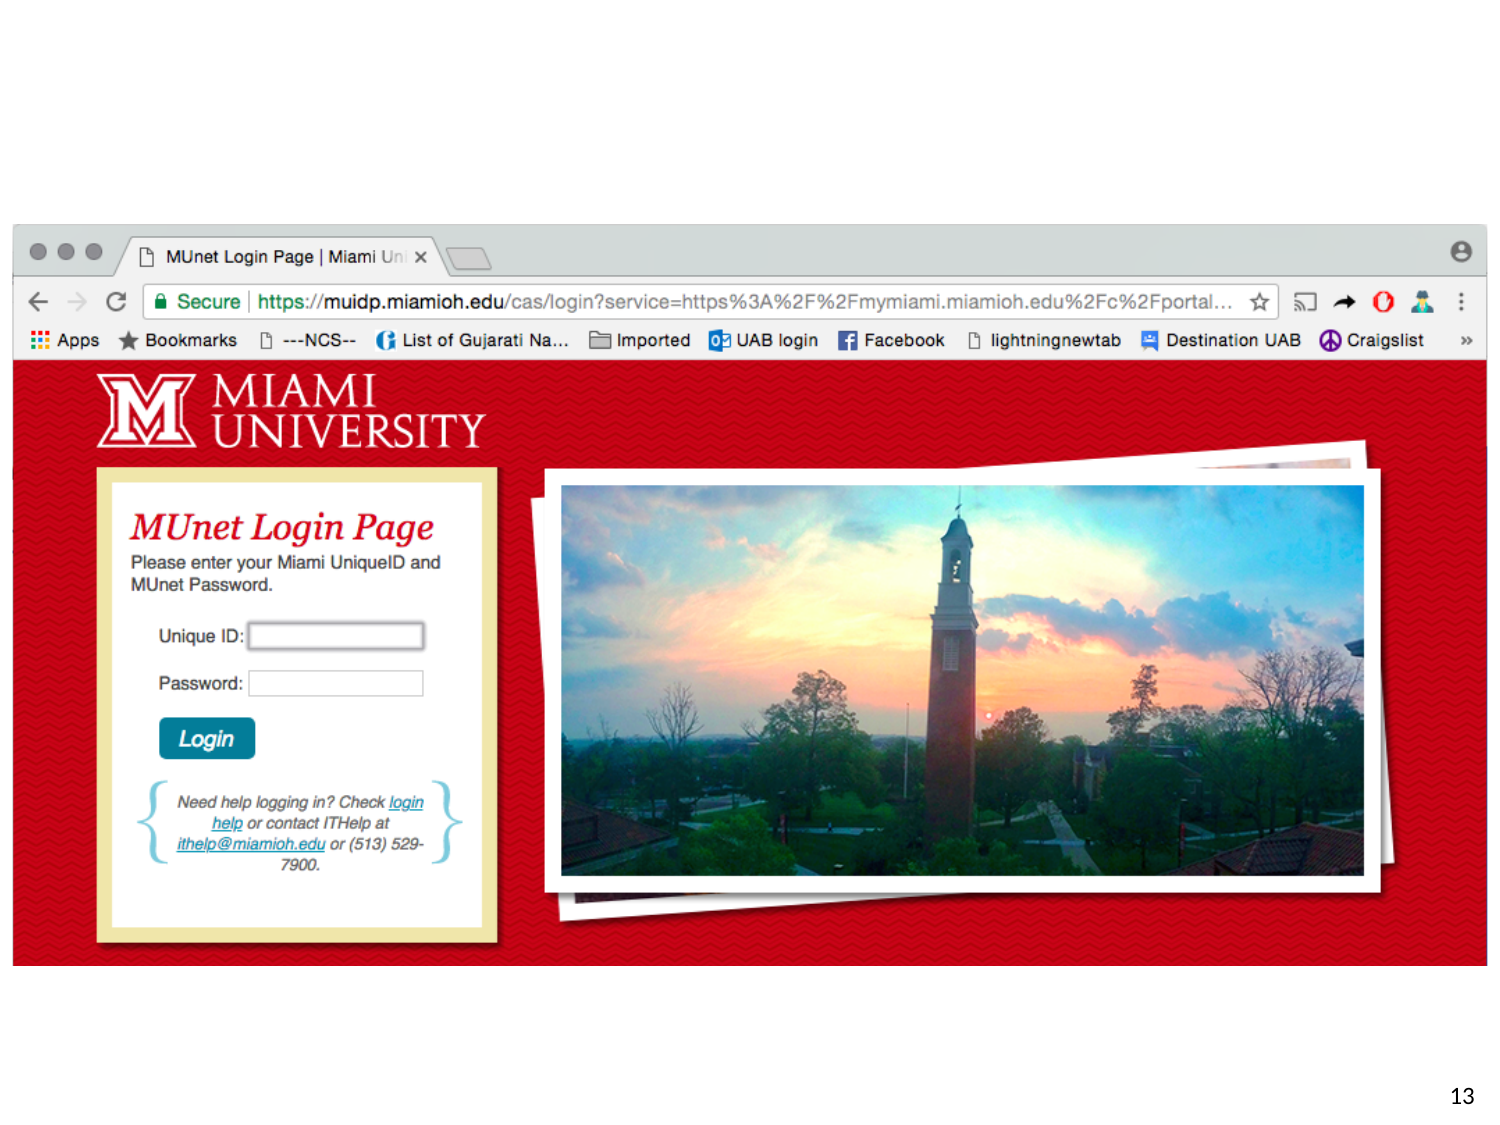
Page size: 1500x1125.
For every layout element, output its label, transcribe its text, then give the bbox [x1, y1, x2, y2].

slide_number 13 [1125, 1065, 1475, 1125]
picture [12, 224, 1488, 966]
